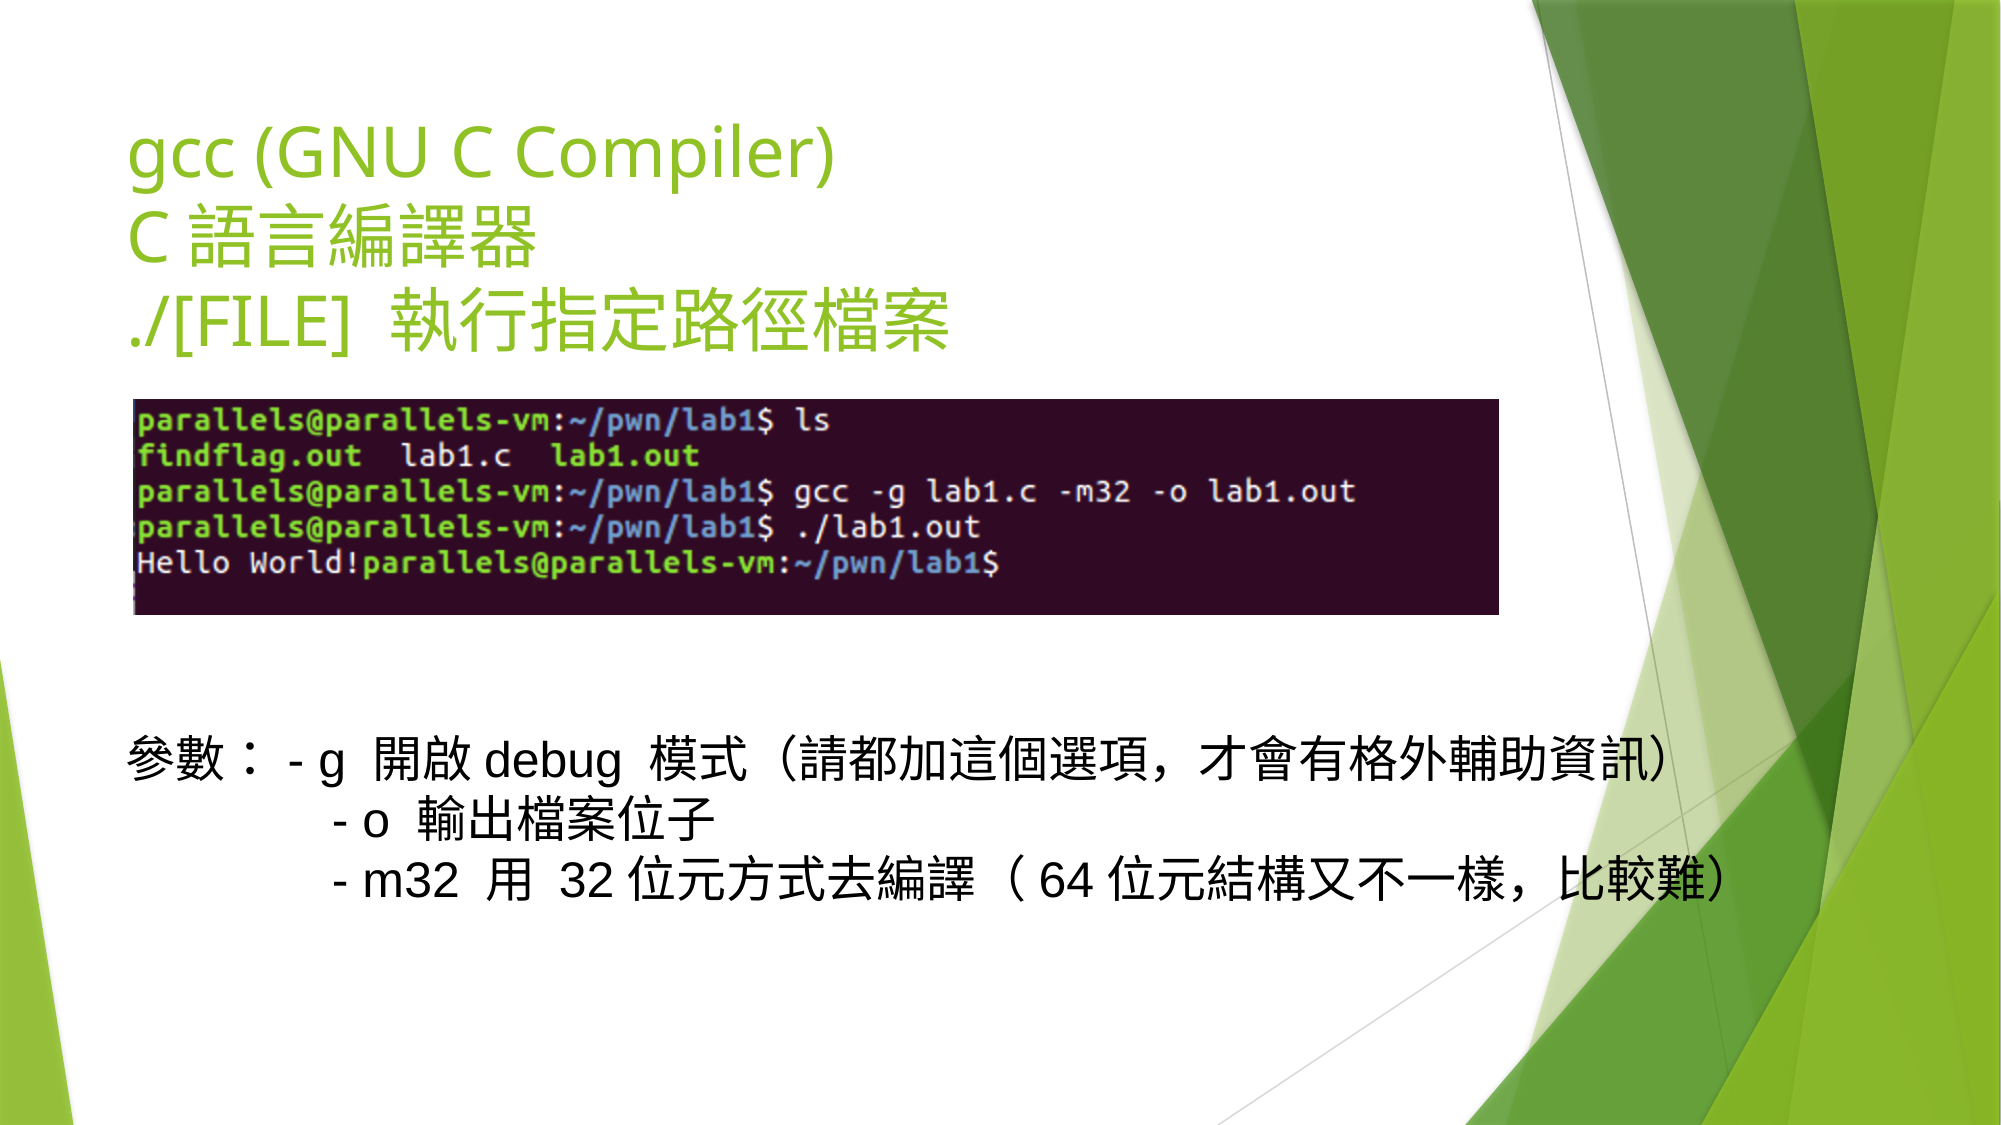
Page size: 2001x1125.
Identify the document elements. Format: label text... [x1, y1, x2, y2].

title gcc (GNU C Compiler) C語言編譯器 ./[FILE] 執行指定路徑檔案 [111, 99, 1522, 455]
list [133, 399, 1499, 615]
text_box 參數：- g 開啟debug 模式（請都加這個選項，才會有格外輔助資訊） - o 輸出檔案位子 - m32 用 32位元方式去編譯（64位元結構又不一樣，比較難） [111, 719, 1772, 975]
